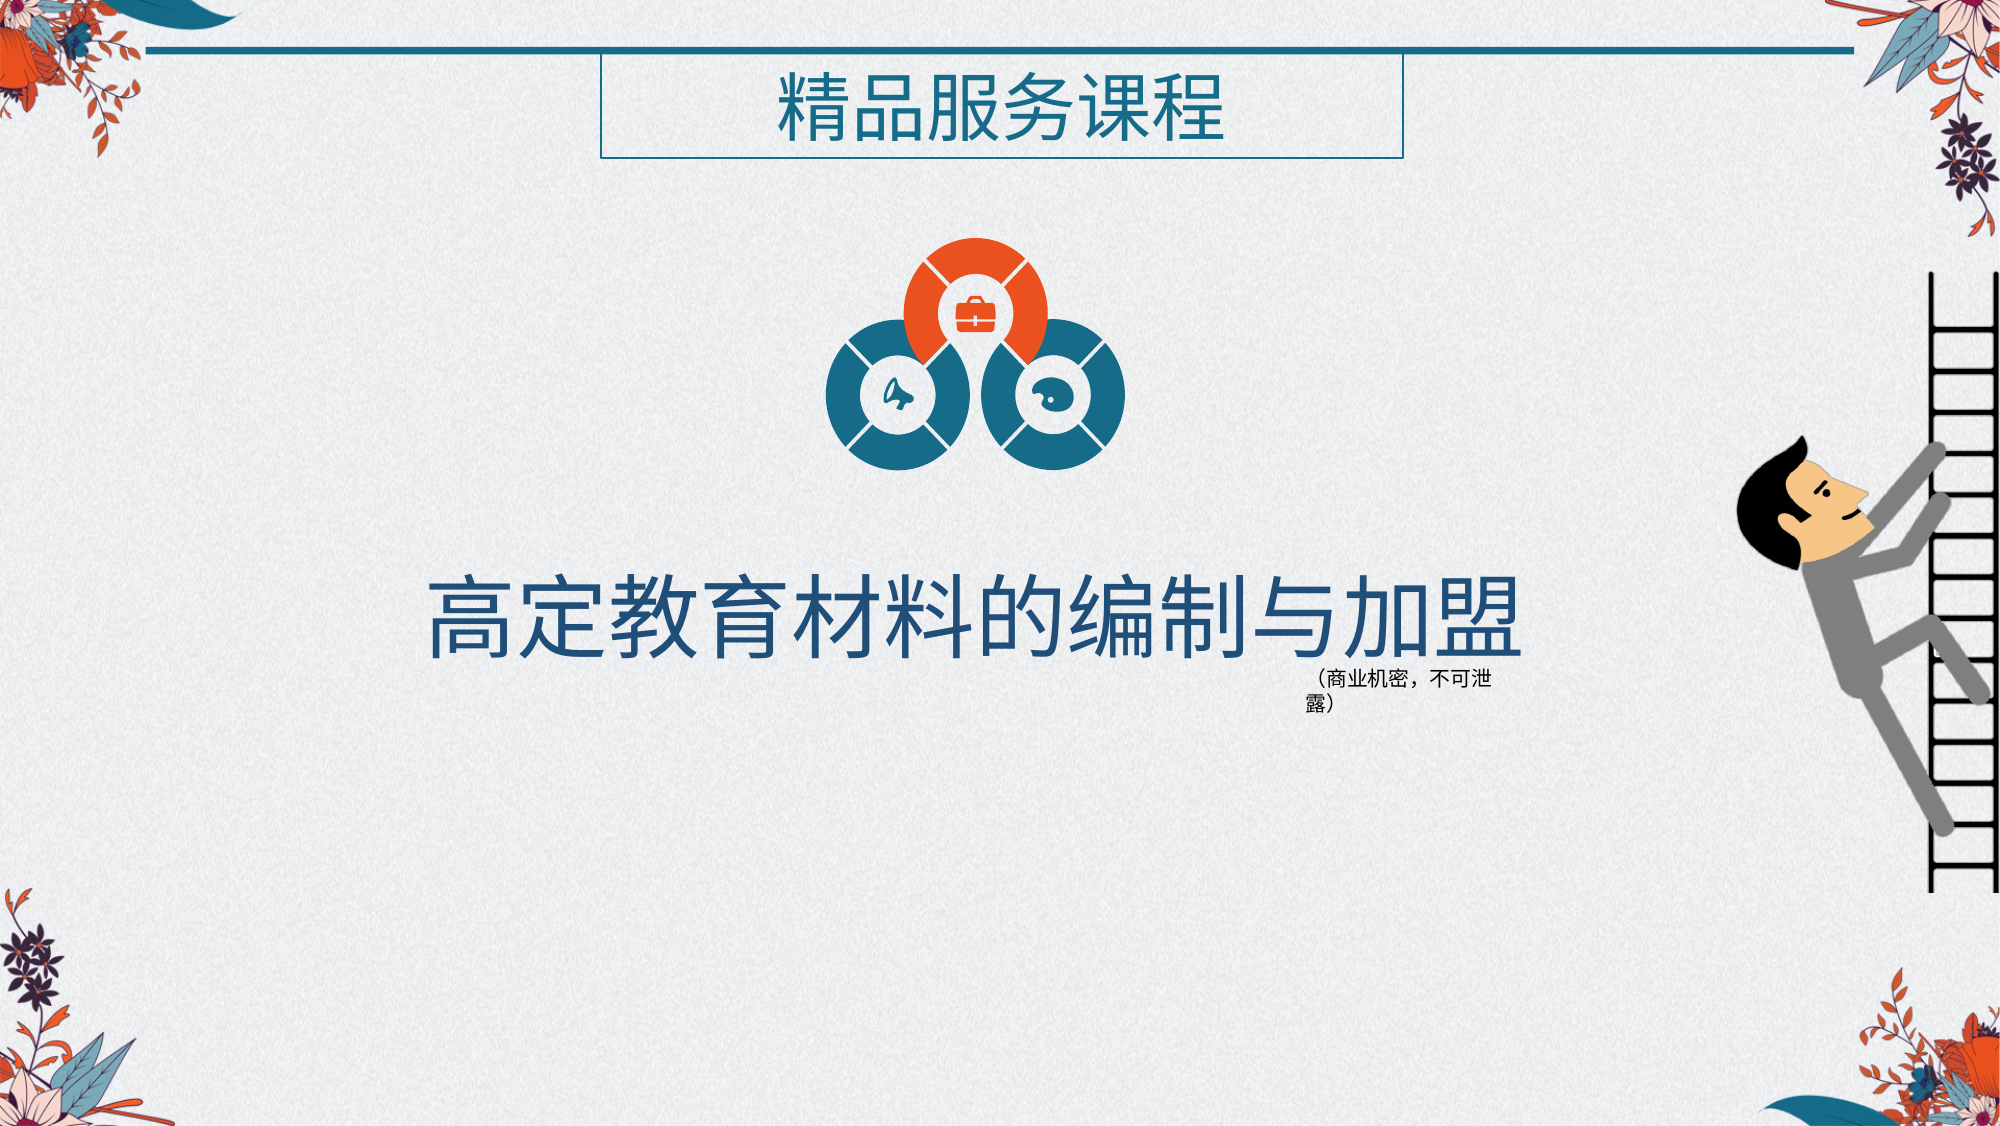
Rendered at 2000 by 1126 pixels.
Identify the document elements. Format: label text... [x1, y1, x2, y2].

text_box 高定教育材料的编制与加盟 [410, 552, 1542, 677]
text_box （商业机密，不可泄露） [1290, 658, 1548, 724]
picture [0, 0, 2000, 1126]
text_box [145, 46, 1855, 160]
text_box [819, 231, 1132, 478]
